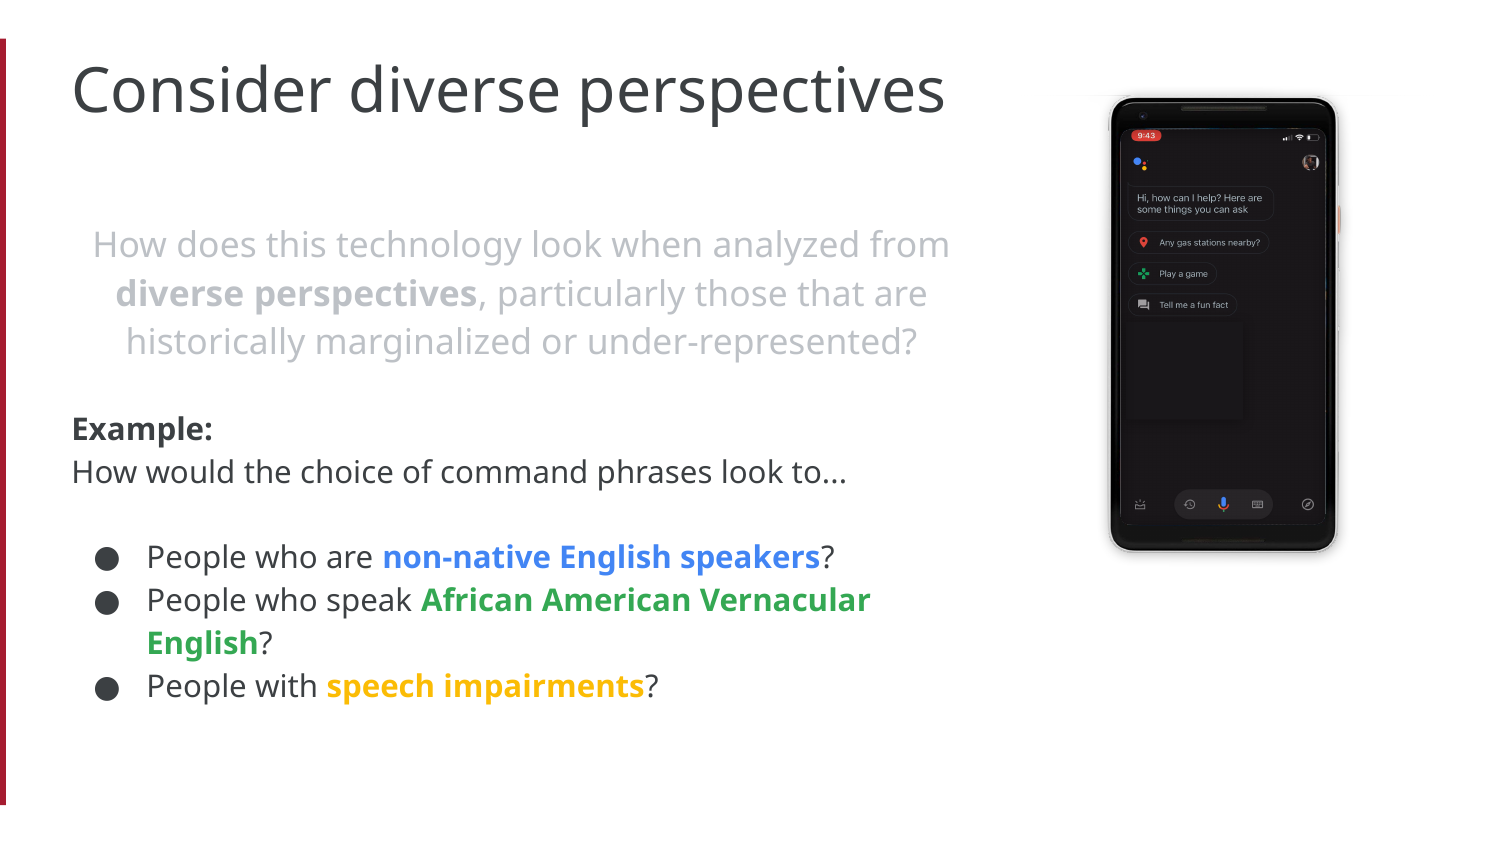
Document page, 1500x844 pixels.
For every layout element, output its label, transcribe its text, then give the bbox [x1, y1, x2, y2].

list How does this technology look when analyzed from diverse perspectives, particularly those that are historically marginalized or under-represented? Example: How would the choice of command phrases look to... People who are non-native English speakers? People who speak African American Vernacular English? People with speech impairments? [56, 200, 987, 806]
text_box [986, 95, 1462, 554]
title Consider diverse perspectives [56, 43, 1336, 132]
